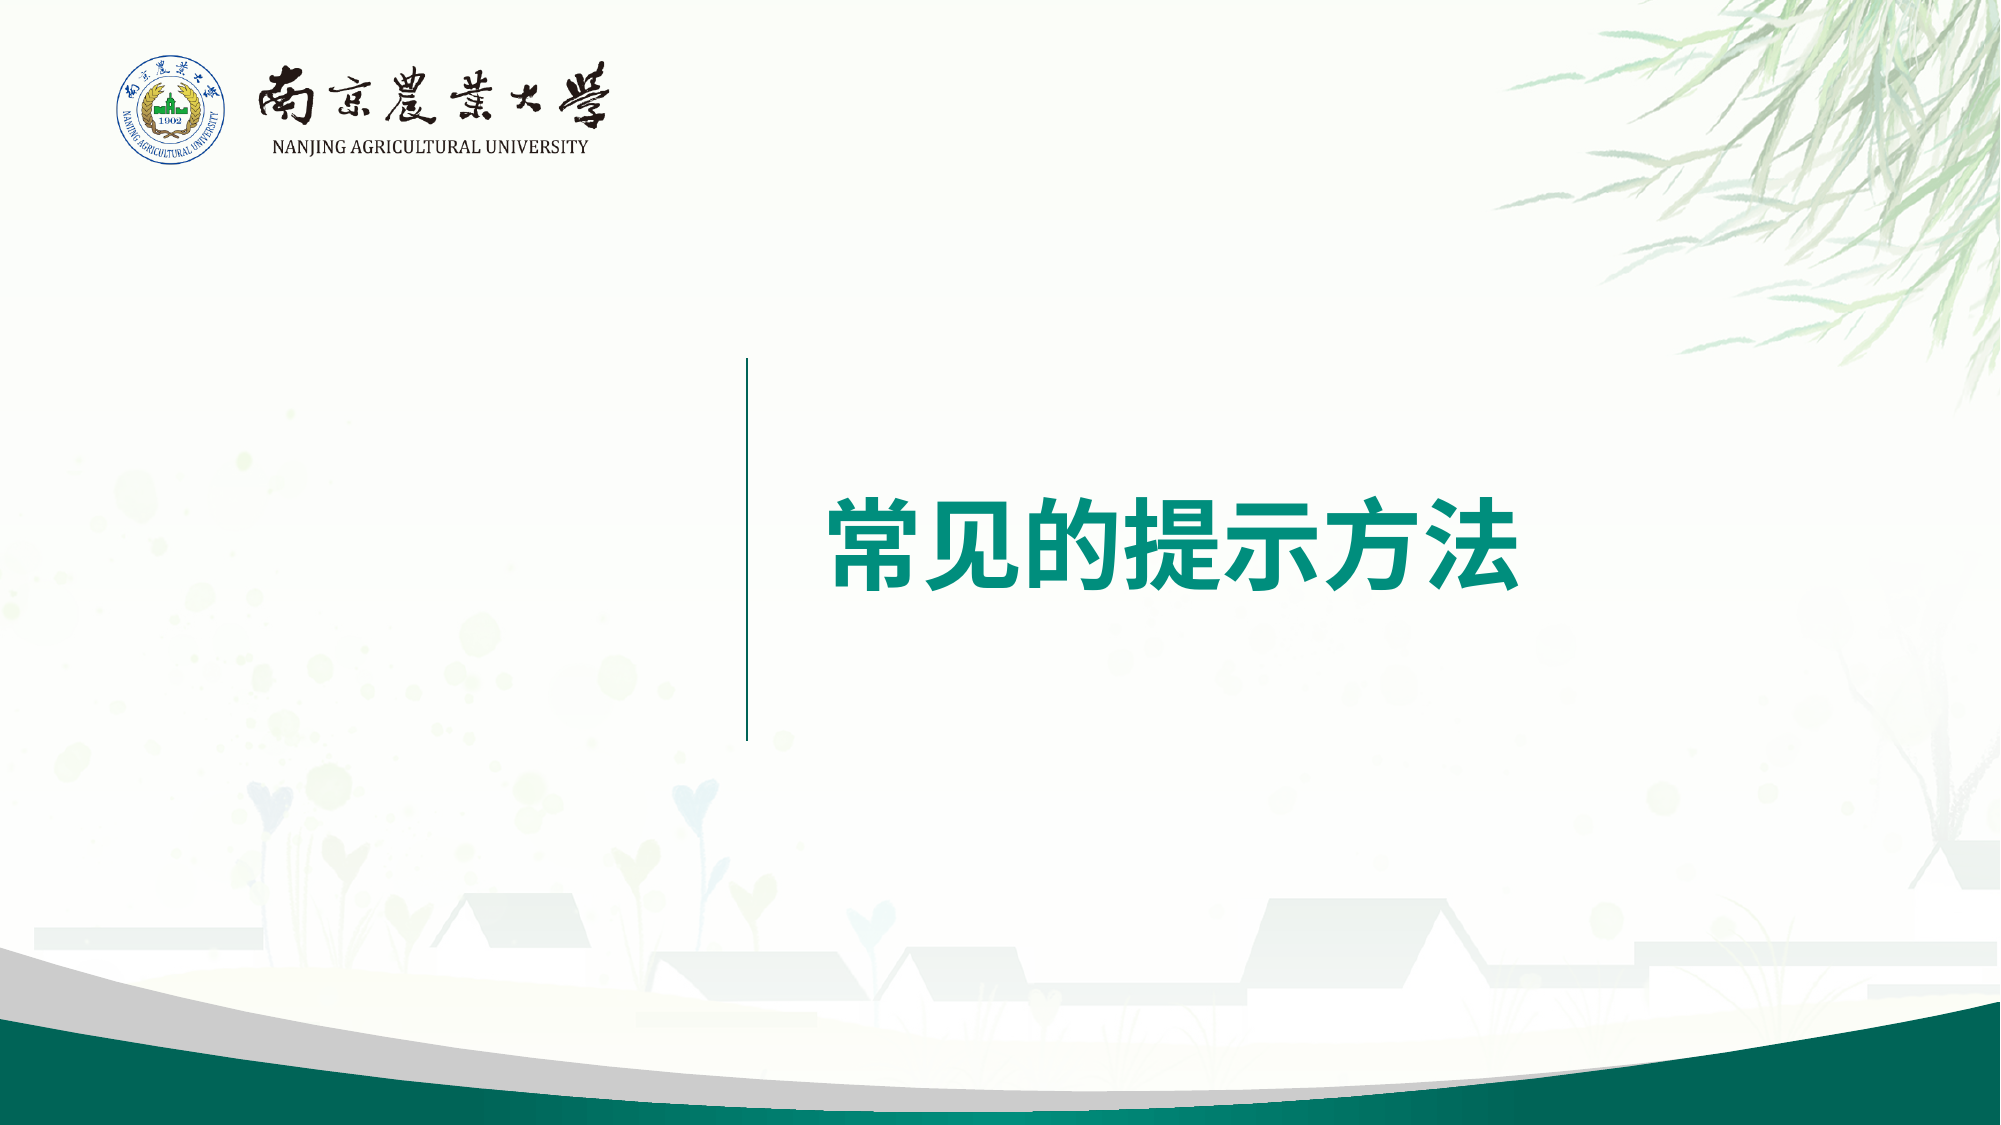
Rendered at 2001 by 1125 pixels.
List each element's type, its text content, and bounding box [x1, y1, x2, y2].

title 常见的提示方法 [822, 495, 1929, 605]
picture [113, 46, 611, 169]
